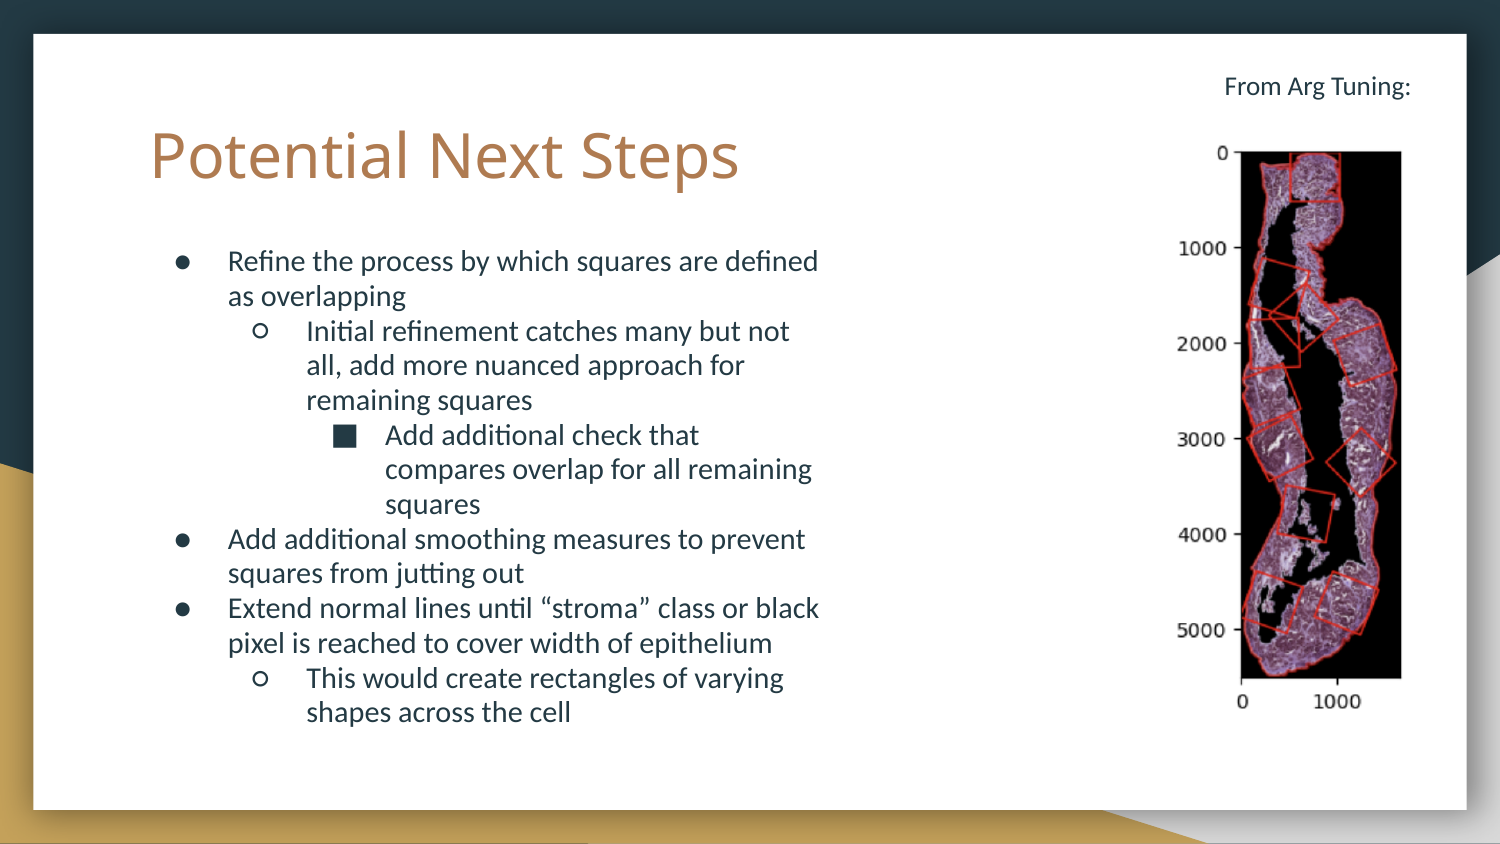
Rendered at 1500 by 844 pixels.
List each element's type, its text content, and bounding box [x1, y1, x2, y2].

text_box From Arg Tuning: [1209, 53, 1427, 121]
picture [1168, 141, 1405, 720]
list Refine the process by which squares are defined as overlapping Initial refinement catches many but not all, add more nuanced approach for remaining squares Add additional check that compares overlap for all remaining squares Add additional smoothing measures to prevent squares from jutting out Extend normal lines until “stroma” class or black pixel is reached to cover width of epithelium This would create rectangles of varying shapes across the cell [134, 229, 838, 768]
title Potential Next Steps [134, 96, 1366, 253]
